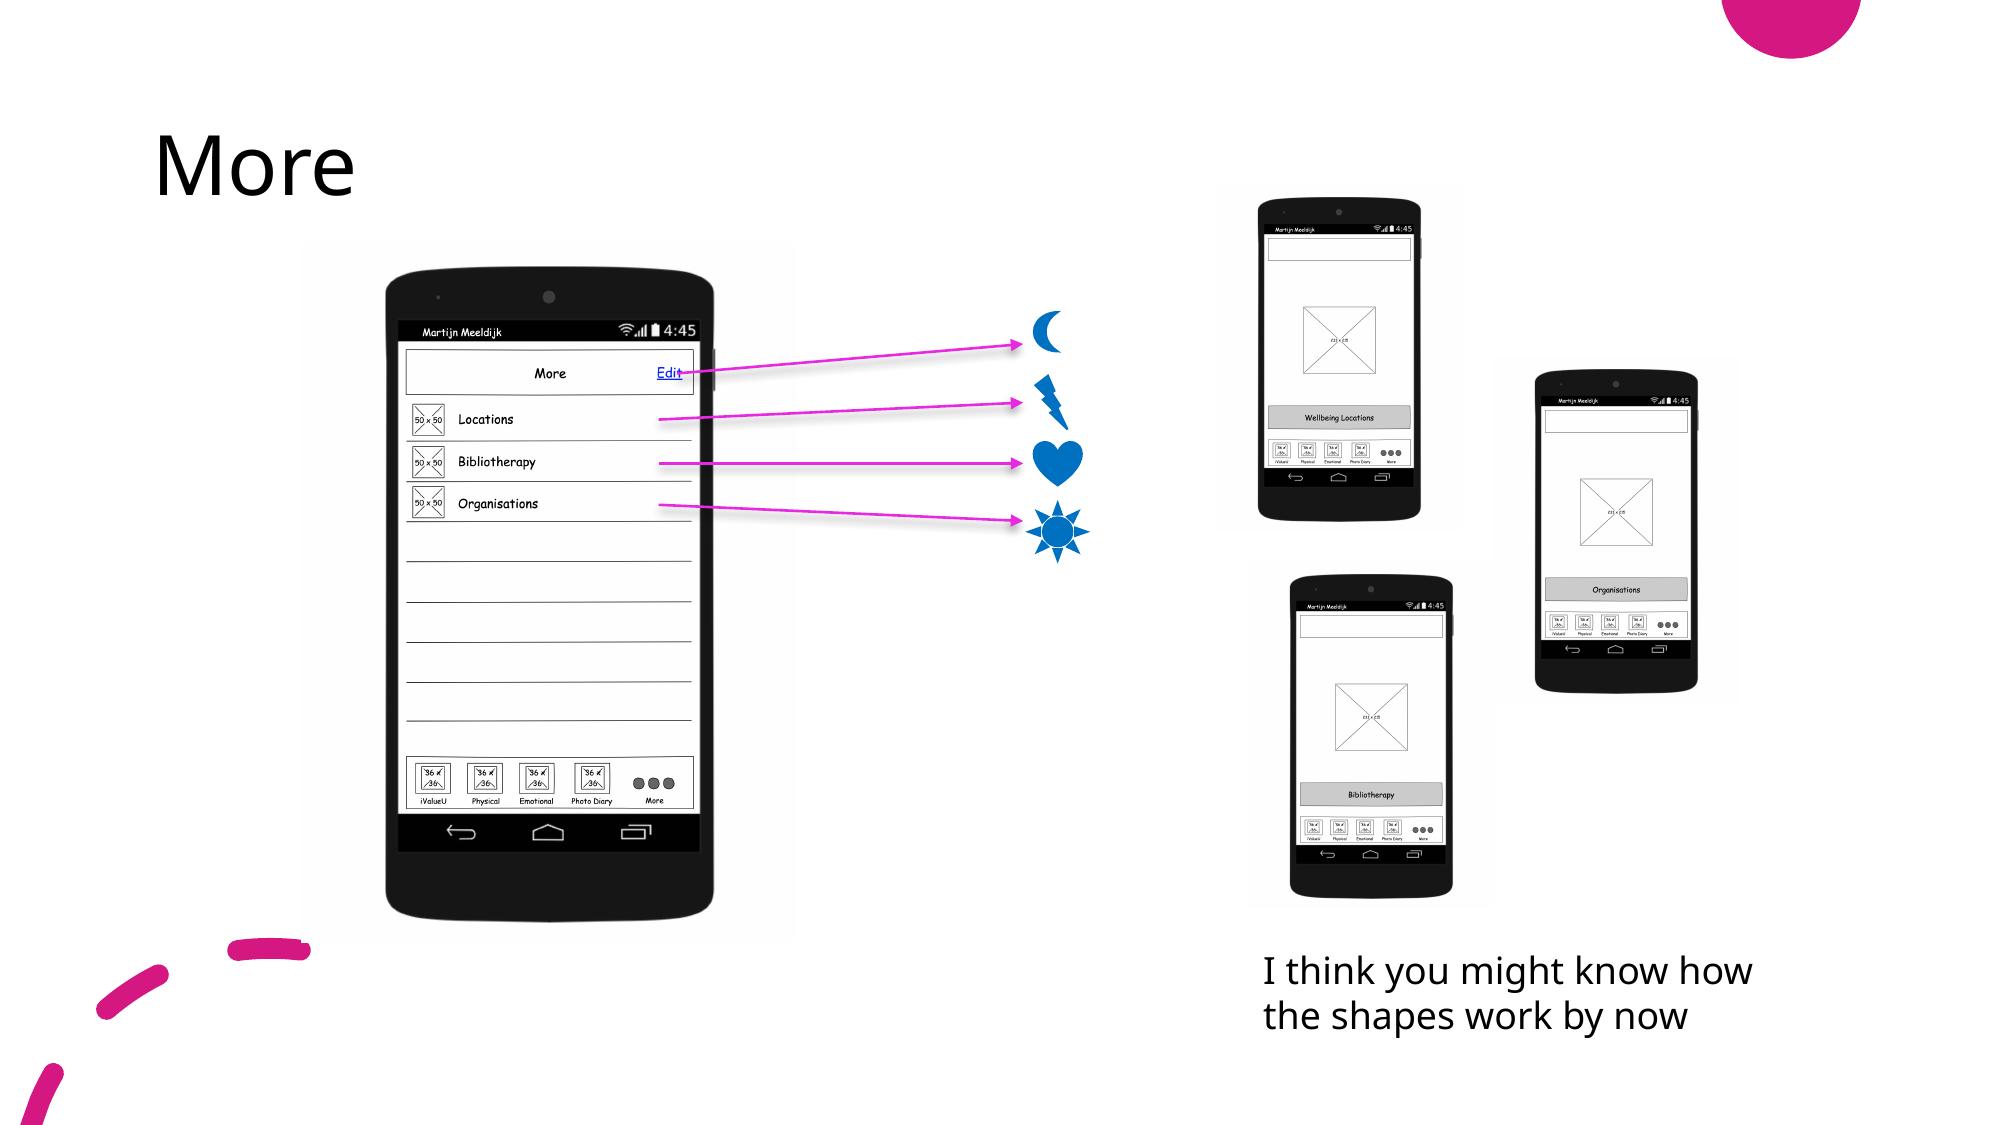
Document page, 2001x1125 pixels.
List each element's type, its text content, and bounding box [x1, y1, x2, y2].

text_box [1033, 374, 1069, 431]
text_box [1032, 441, 1083, 487]
text_box I think you might know how the shapes work by now [1248, 940, 1778, 1045]
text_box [658, 504, 1024, 521]
picture [301, 242, 797, 943]
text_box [658, 402, 1024, 420]
text_box [1025, 499, 1091, 564]
picture [1248, 357, 1739, 909]
title More [137, 59, 1863, 278]
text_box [676, 343, 1024, 374]
picture [1216, 185, 1462, 532]
text_box [1032, 310, 1061, 353]
